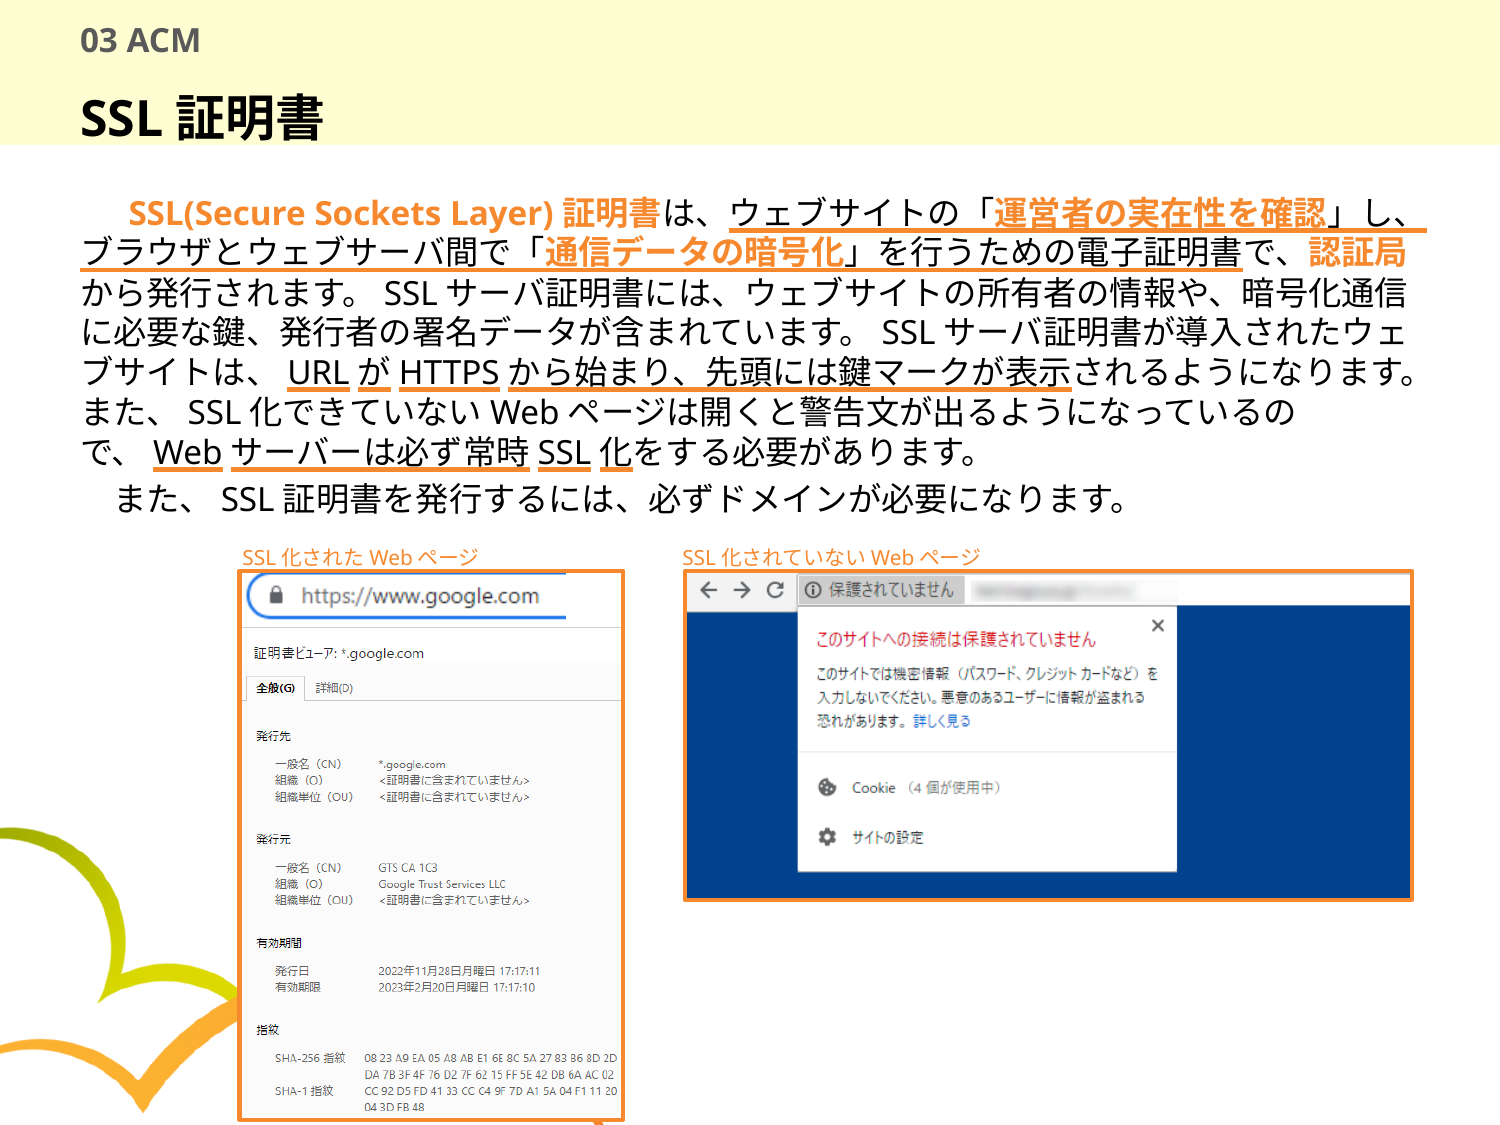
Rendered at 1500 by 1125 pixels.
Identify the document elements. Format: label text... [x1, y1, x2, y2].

text_box [565, 569, 625, 626]
list SSL(Secure Sockets Layer)証明書は、ウェブサイトの「運営者の実在性を確認」し、ブラウザとウェブサーバ間で「通信データの暗号化」を行うための電子証明書で、認証局から発行されます。SSLサーバ証明書には、ウェブサイトの所有者の情報や、暗号化通信に必要な鍵、発行者の署名データが含まれています。SSLサーバ証明書が導入されたウェブサイトは、URLがHTTPSから始まり、先頭には鍵マークが表示されるようになります。また、SSL化できていないWebページは開くと警告文が出るようになっているので、Webサーバーは必ず常時SSL化をする必要があります。 また、SSL証明書を発行するには、必ずドメインが必要になります。 [64, 184, 1444, 976]
text_box SSL化されたWebページ [227, 524, 523, 590]
text_box SSL化されていないWebページ [667, 524, 1051, 590]
picture [0, 0, 1500, 1125]
text_box SSL証明書 [64, 68, 1322, 164]
title 03 ACM [64, 0, 621, 68]
